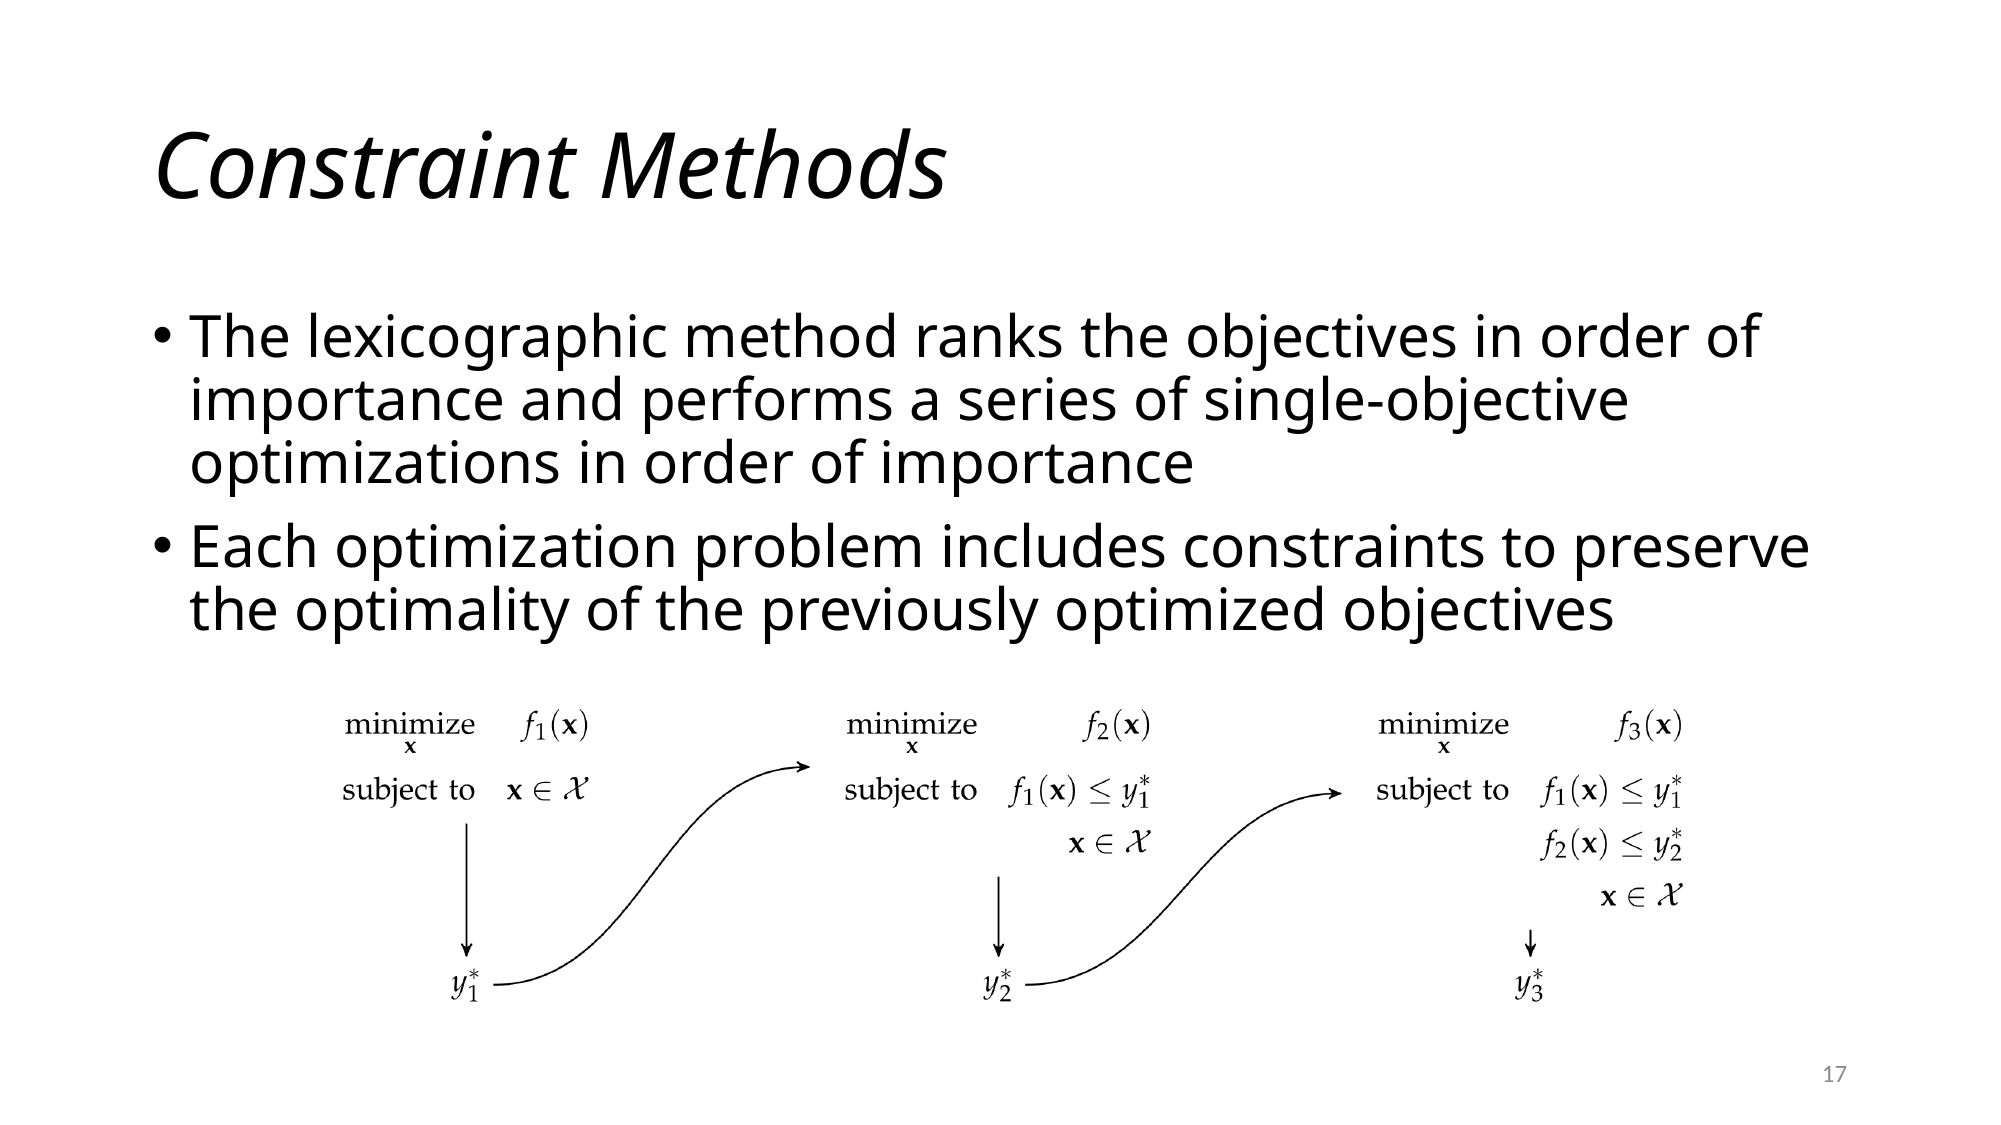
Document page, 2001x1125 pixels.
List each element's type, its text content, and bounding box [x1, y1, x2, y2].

slide_number 17 [1412, 1042, 1863, 1103]
list The lexicographic method ranks the objectives in order of importance and performs a series of single-objective optimizations in order of importance Each optimization problem includes constraints to preserve the optimality of the previously optimized objectives [137, 299, 1863, 1014]
title Constraint Methods [137, 59, 1863, 278]
picture [277, 656, 1722, 1014]
